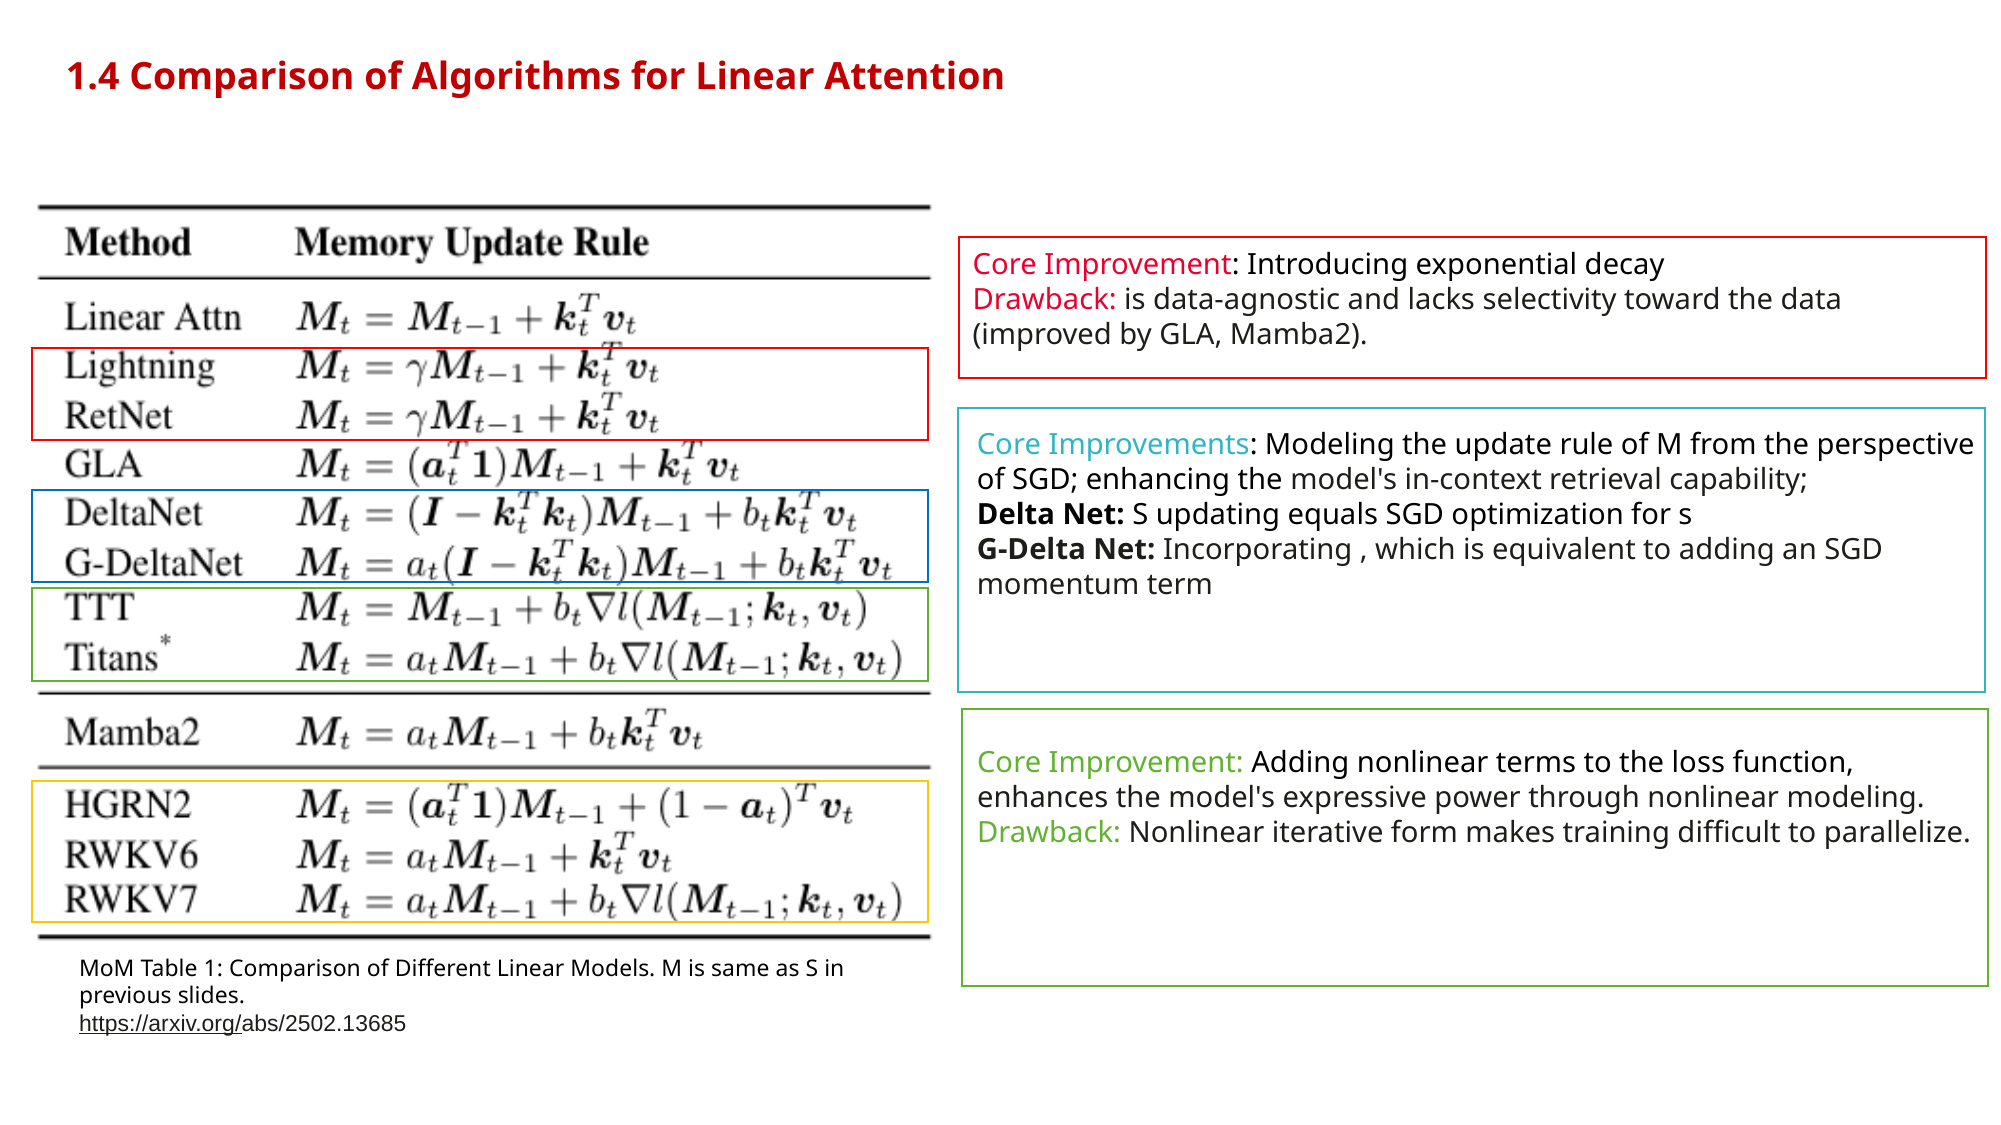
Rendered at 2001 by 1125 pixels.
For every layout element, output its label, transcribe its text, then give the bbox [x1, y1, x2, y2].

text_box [957, 236, 1986, 378]
text_box [961, 708, 1989, 987]
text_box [0, 161, 955, 943]
text_box 1.4 Comparison of Algorithms for Linear Attention [65, 52, 1628, 98]
text_box MoM Table 1: Comparison of Different Linear Models. M is same as S in previous slides. https://arxiv.org/abs/2502.13685 [64, 946, 890, 1044]
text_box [958, 408, 2001, 696]
